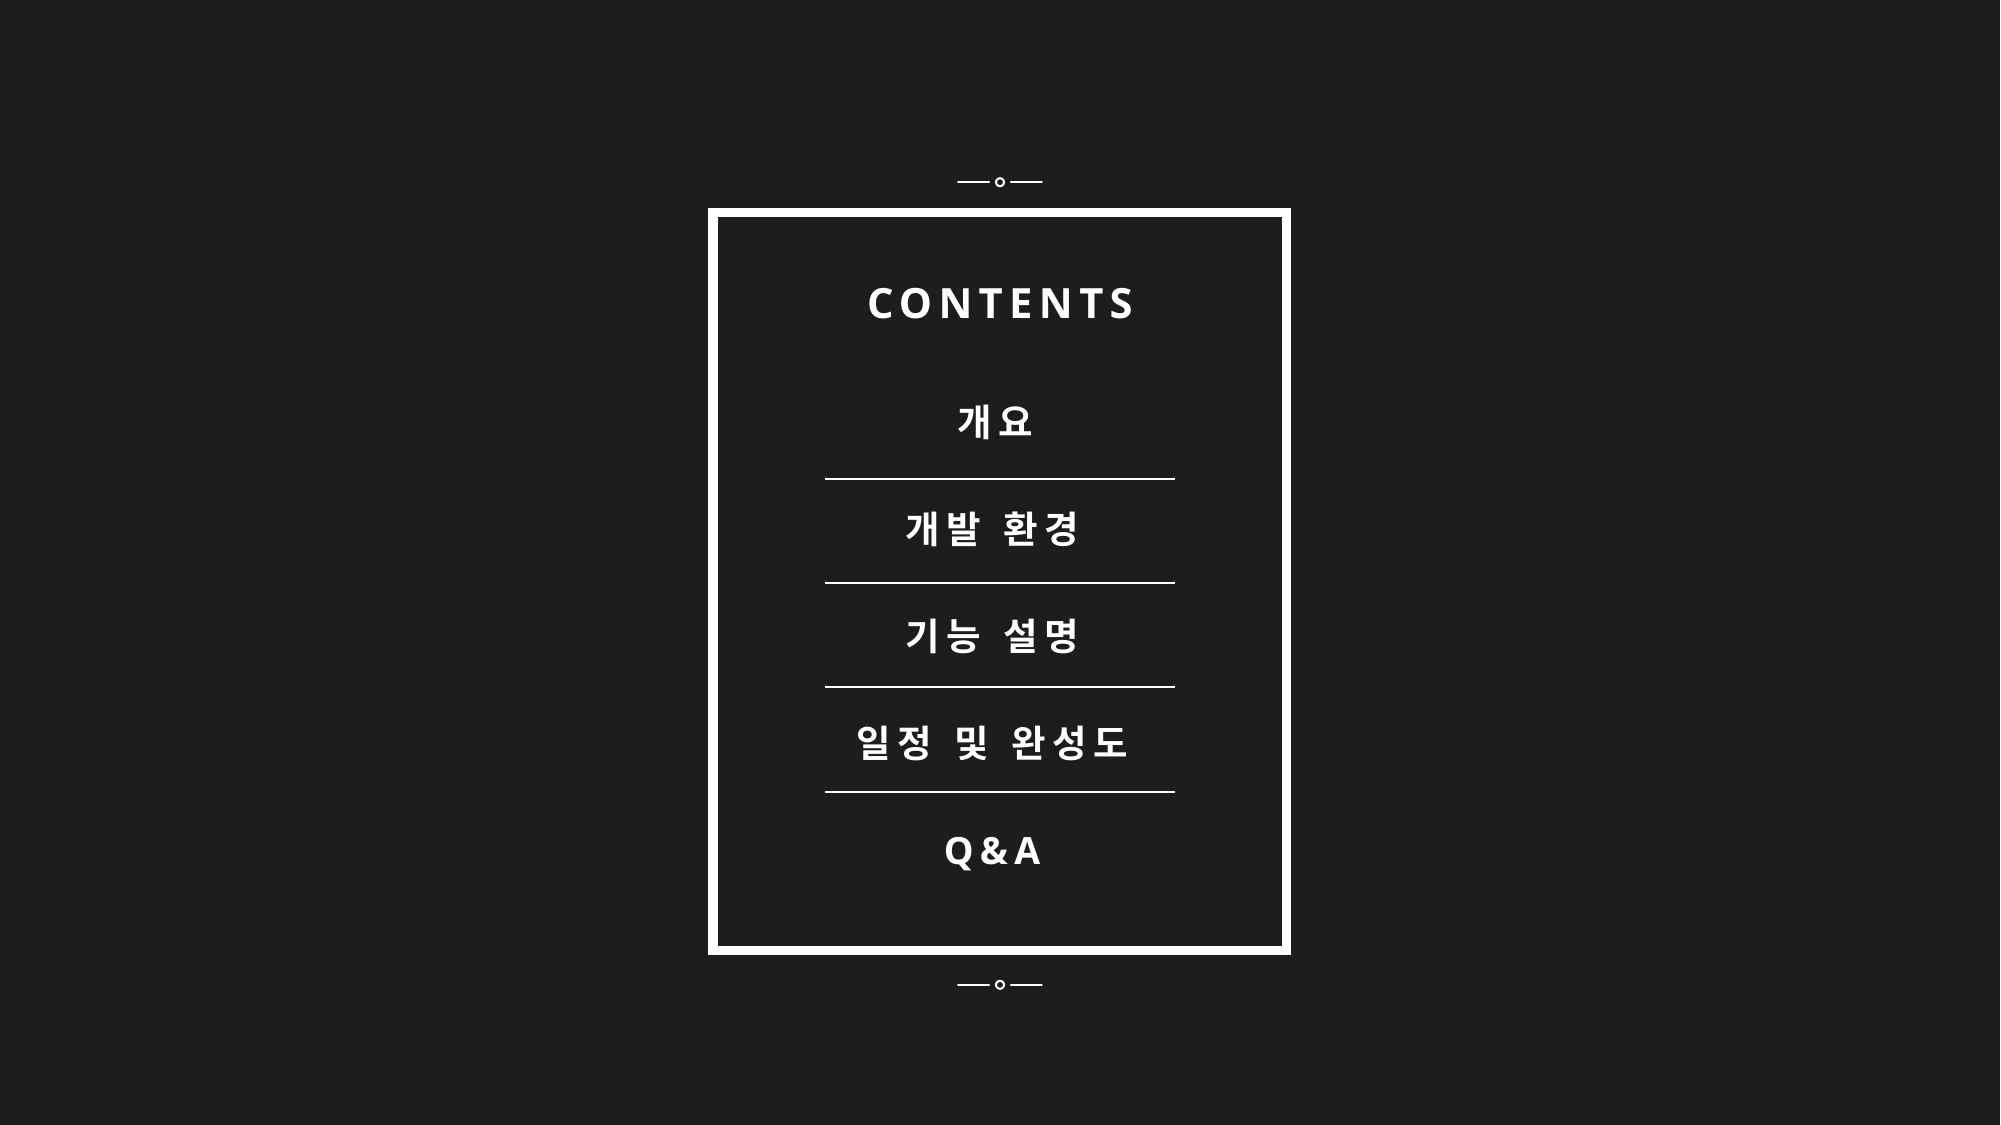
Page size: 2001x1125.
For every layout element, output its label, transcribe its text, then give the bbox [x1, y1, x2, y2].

text_box 기능 설명 [890, 605, 1095, 666]
text_box CONTENTS [852, 269, 1148, 334]
text_box Q&A [929, 819, 1056, 880]
text_box 개요 [942, 391, 1048, 451]
text_box 일정 및 완성도 [841, 712, 1144, 773]
text_box 개발 환경 [890, 498, 1095, 559]
